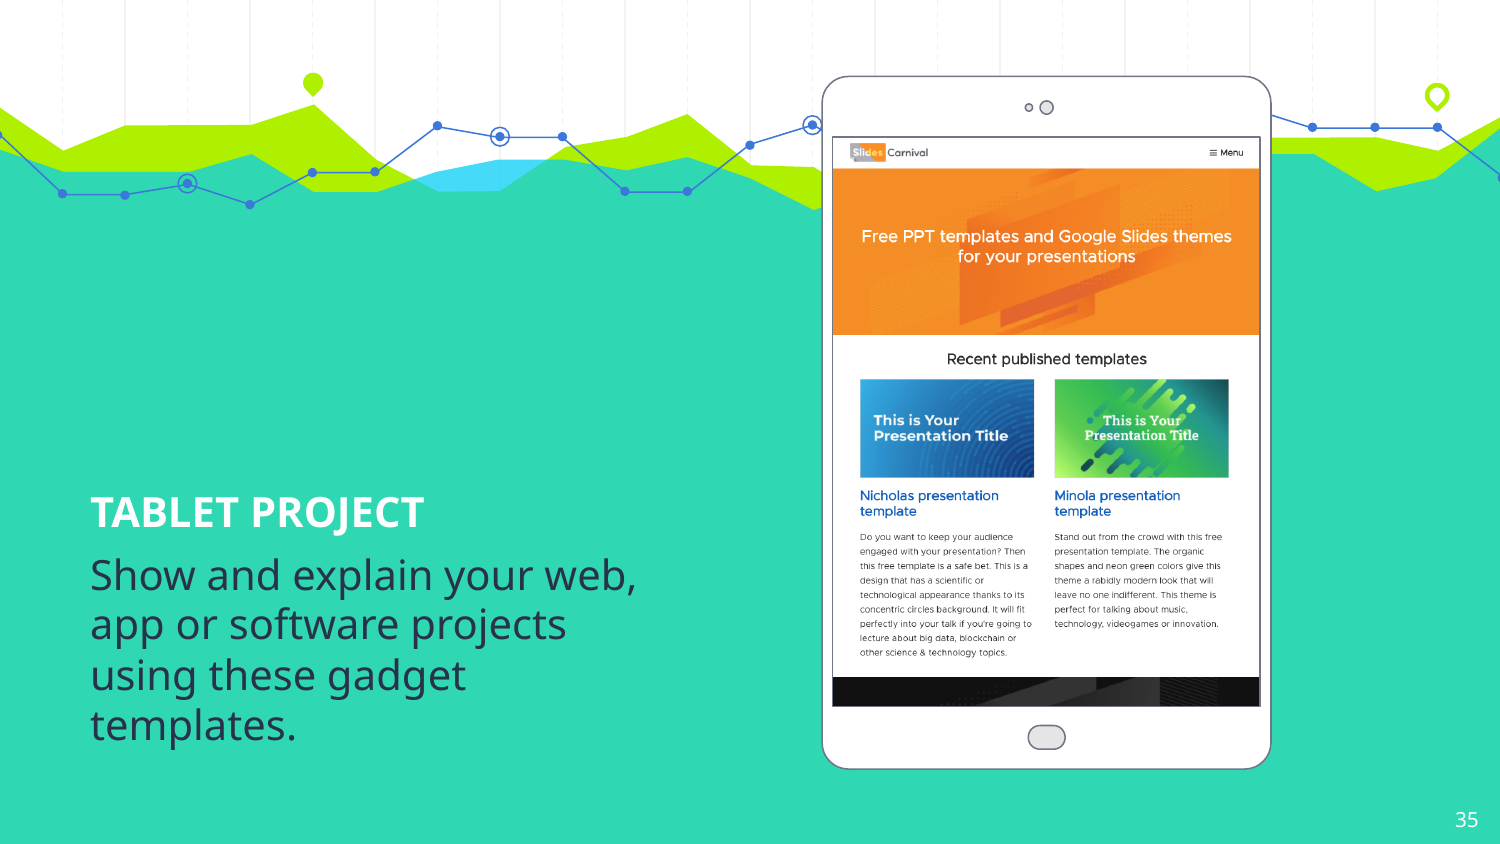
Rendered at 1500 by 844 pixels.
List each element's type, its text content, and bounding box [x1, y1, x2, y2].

picture [832, 137, 1260, 707]
slide_number 35 [1403, 791, 1494, 844]
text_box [821, 76, 1272, 770]
list TABLET PROJECT Show and explain your web, app or software projects using these gadget templates. [75, 353, 662, 764]
